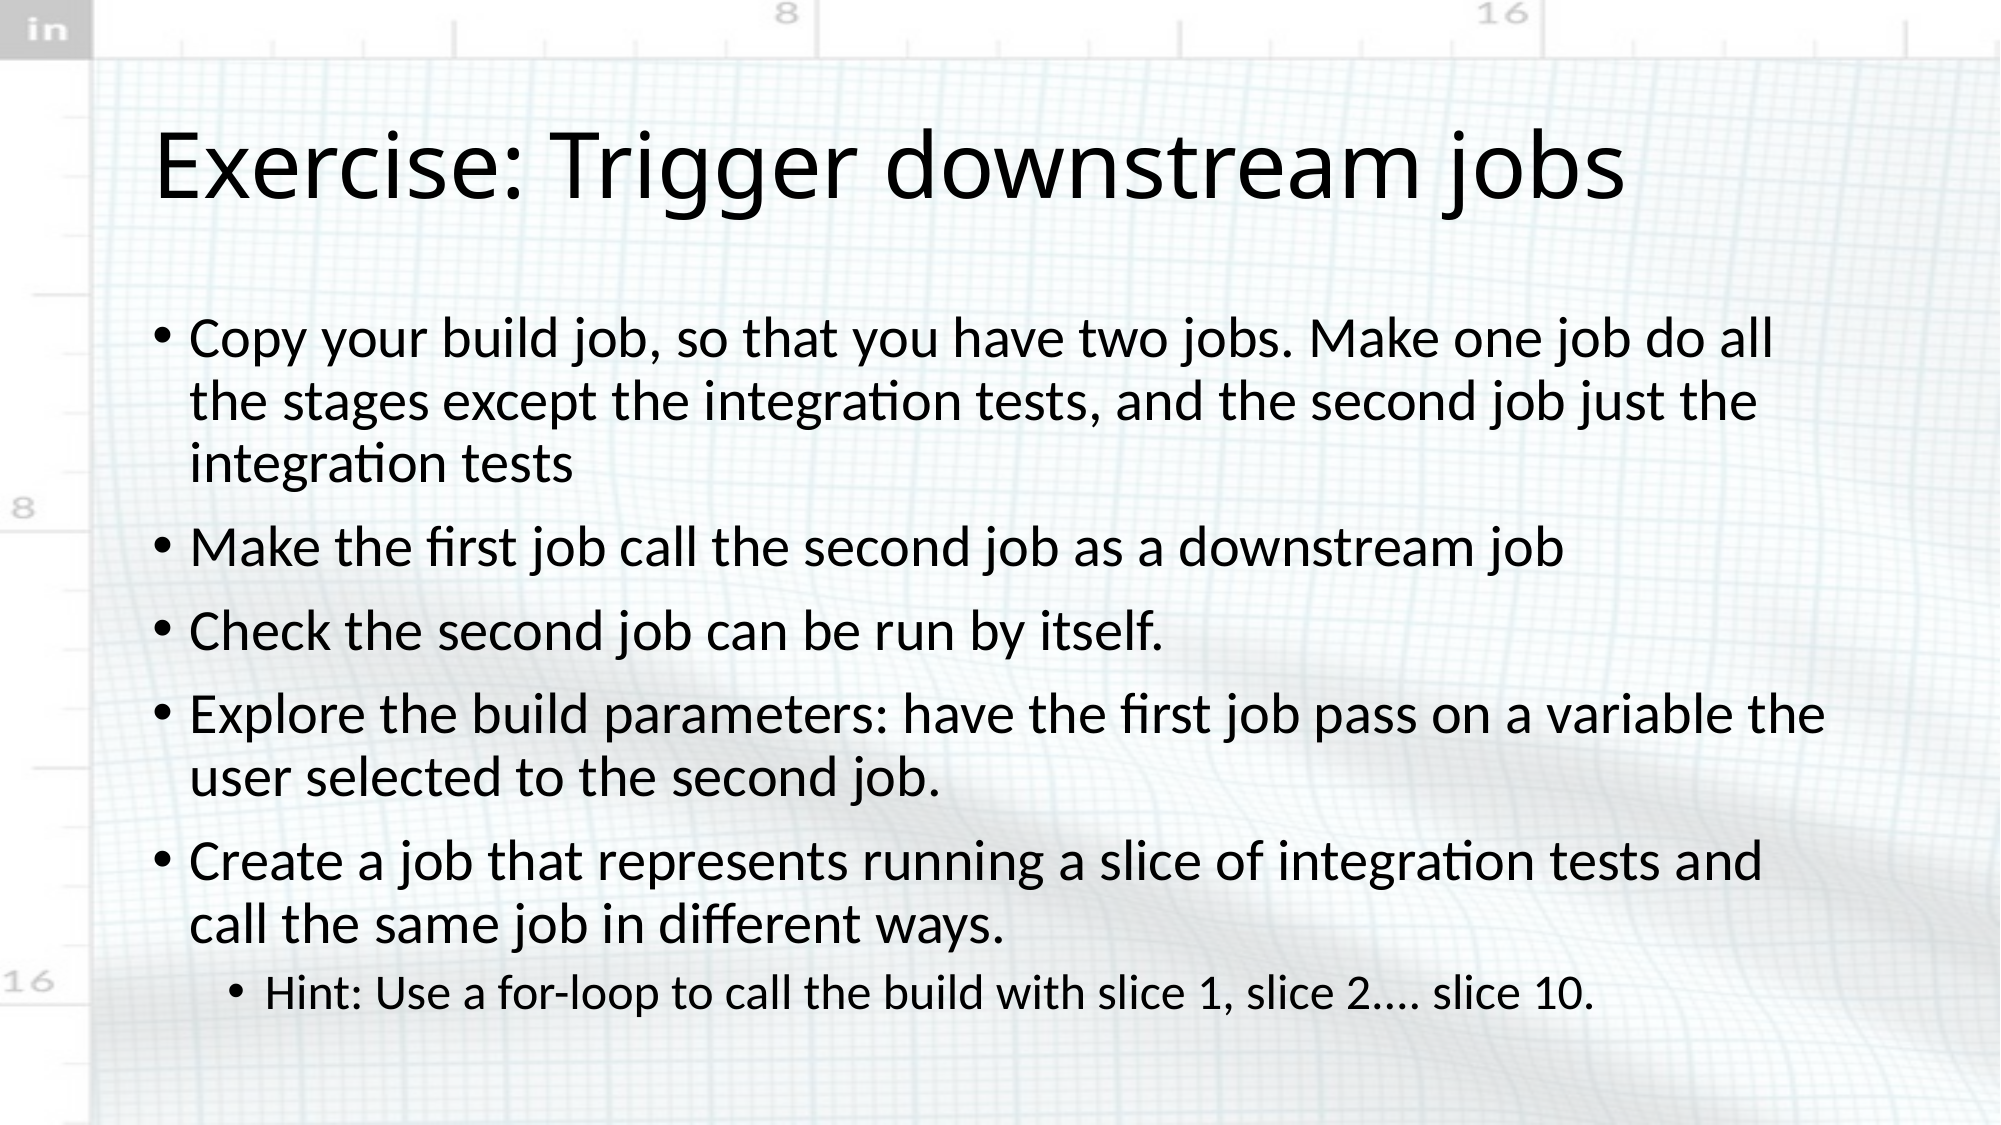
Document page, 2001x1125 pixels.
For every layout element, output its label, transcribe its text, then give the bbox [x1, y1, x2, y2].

list Copy your build job, so that you have two jobs. Make one job do all the stages except the integration tests, and the second job just the integration tests Make the first job call the second job as a downstream job Check the second job can be run by itself. Explore the build parameters: have the first job pass on a variable the user selected to the second job. Create a job that represents running a slice of integration tests and call the same job in different ways. Hint: Use a for-loop to call the build with slice 1, slice 2.... slice 10. [137, 299, 1863, 1084]
title Exercise: Trigger downstream jobs [137, 59, 1863, 278]
